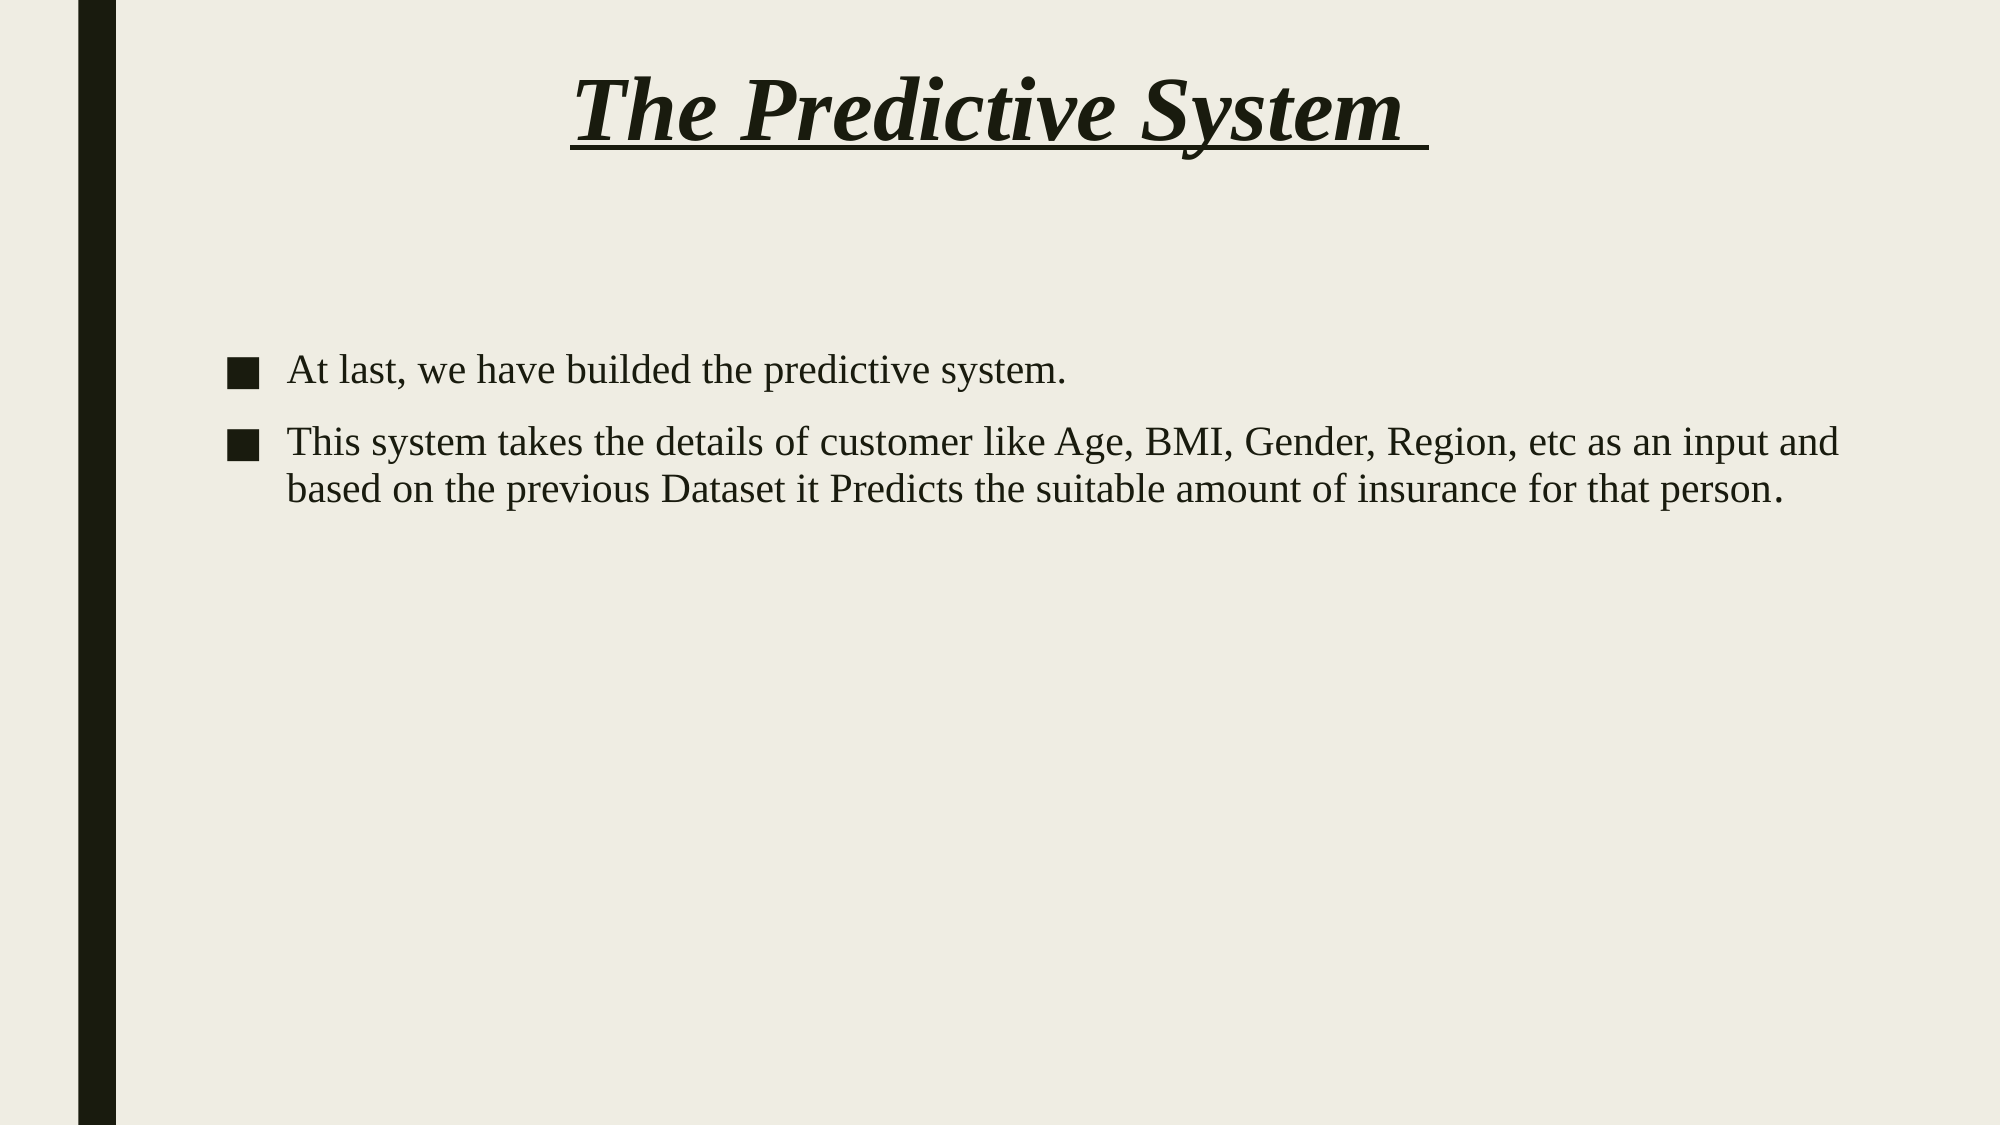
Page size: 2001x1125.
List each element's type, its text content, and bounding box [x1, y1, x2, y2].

title The Predictive System [150, 54, 1850, 256]
list At last, we have builded the predictive system. This system takes the details of customer like Age, BMI, Gender, Region, etc as an input and based on the previous Dataset it Predicts the suitable amount of insurance for that person. [208, 338, 1909, 1071]
